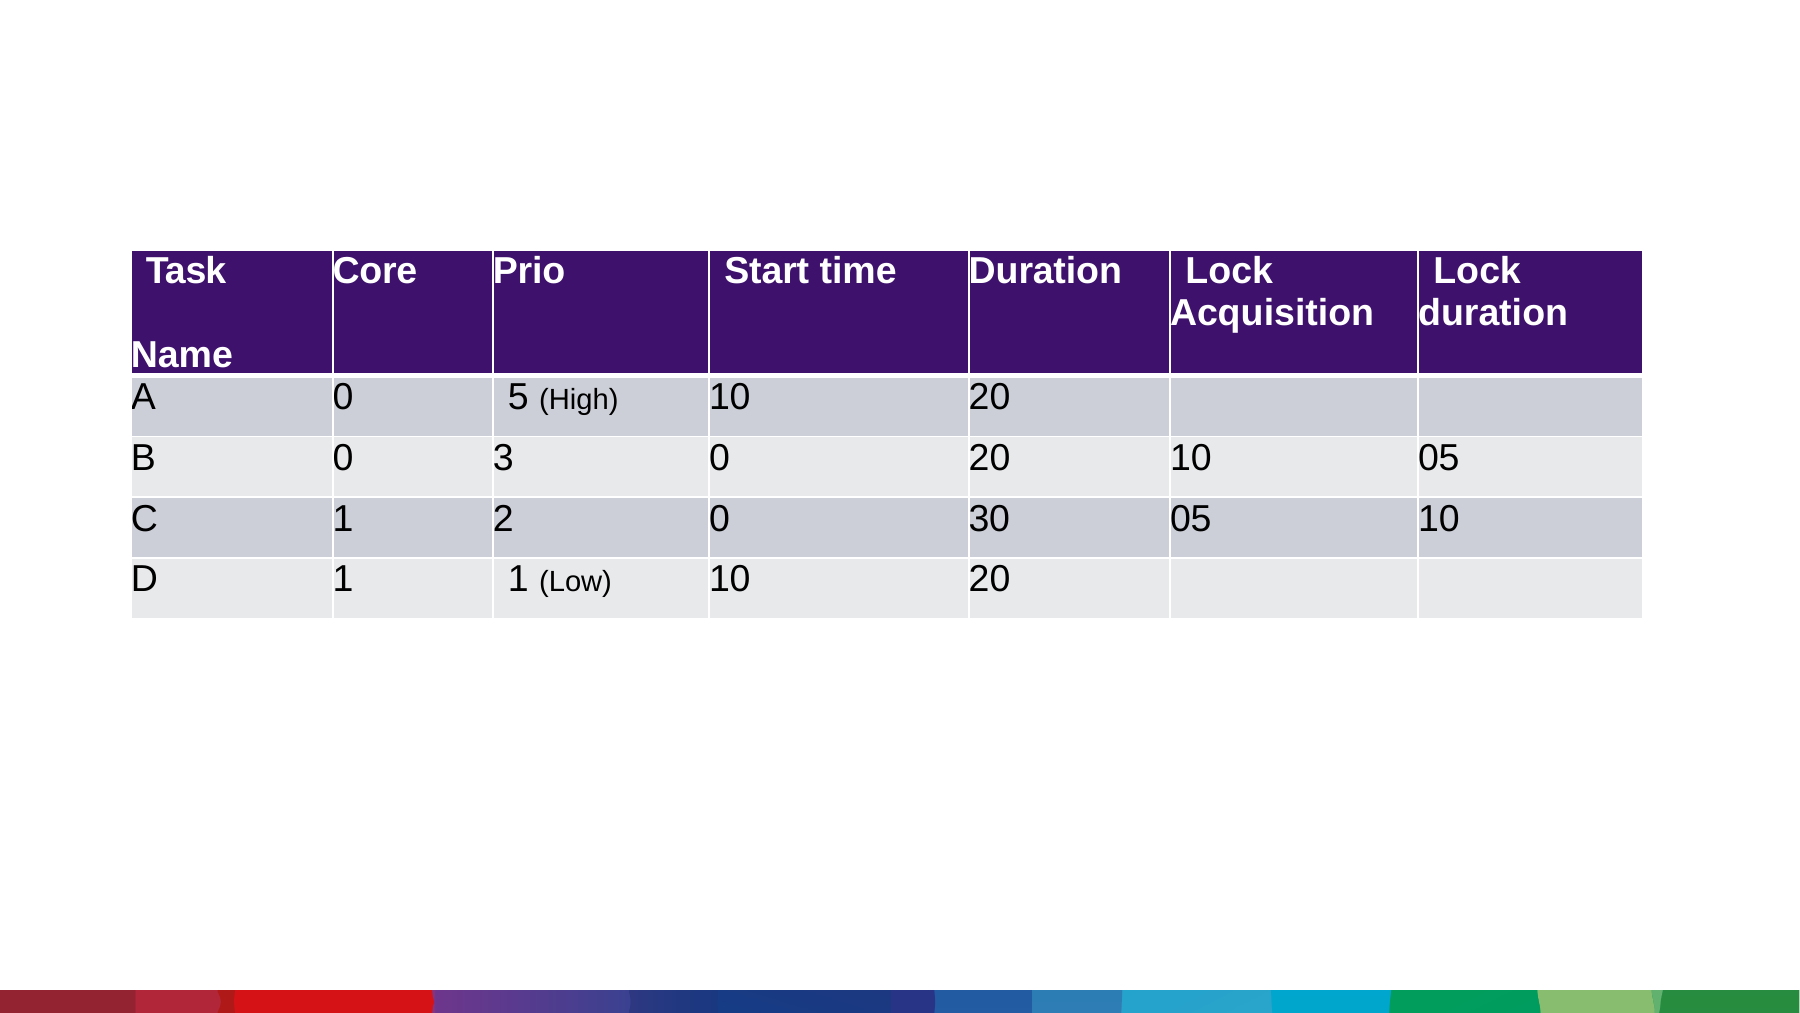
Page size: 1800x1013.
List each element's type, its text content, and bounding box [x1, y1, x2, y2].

table_cell 10 [710, 378, 968, 436]
table_header Task Name [132, 251, 332, 373]
table_cell 10 [1419, 498, 1642, 557]
table_cell 2 [494, 498, 708, 557]
table_header Core [334, 251, 492, 373]
table_cell [1419, 378, 1642, 436]
table_cell 5 (High) [494, 378, 708, 436]
table_cell [1419, 559, 1642, 618]
table_cell 05 [1171, 498, 1417, 557]
table_header Prio [494, 251, 708, 373]
table_cell 0 [334, 437, 492, 496]
table_cell B [132, 437, 332, 496]
table_cell 0 [710, 498, 968, 557]
table_cell 0 [710, 437, 968, 496]
table_cell 1 (Low) [494, 559, 708, 618]
table_cell A [132, 378, 332, 436]
table_cell C [132, 498, 332, 557]
picture [0, 906, 1271, 1013]
table_header Duration [970, 251, 1169, 373]
table_cell 1 [334, 559, 492, 618]
table_cell 20 [970, 378, 1169, 436]
table_cell 10 [1171, 437, 1417, 496]
table_cell 10 [710, 559, 968, 618]
table_cell 3 [494, 437, 708, 496]
table_cell [1171, 559, 1417, 618]
picture [1390, 990, 1800, 1013]
table_cell 05 [1419, 437, 1642, 496]
table_cell 0 [334, 378, 492, 436]
table_cell 20 [970, 437, 1169, 496]
table_cell [1171, 378, 1417, 436]
table_cell D [132, 559, 332, 618]
table_cell 20 [970, 559, 1169, 618]
table_header Lock duration [1419, 251, 1642, 373]
table_header Start time [710, 251, 968, 373]
table_header Lock Acquisition [1171, 251, 1417, 373]
table_cell 30 [970, 498, 1169, 557]
table_cell 1 [334, 498, 492, 557]
